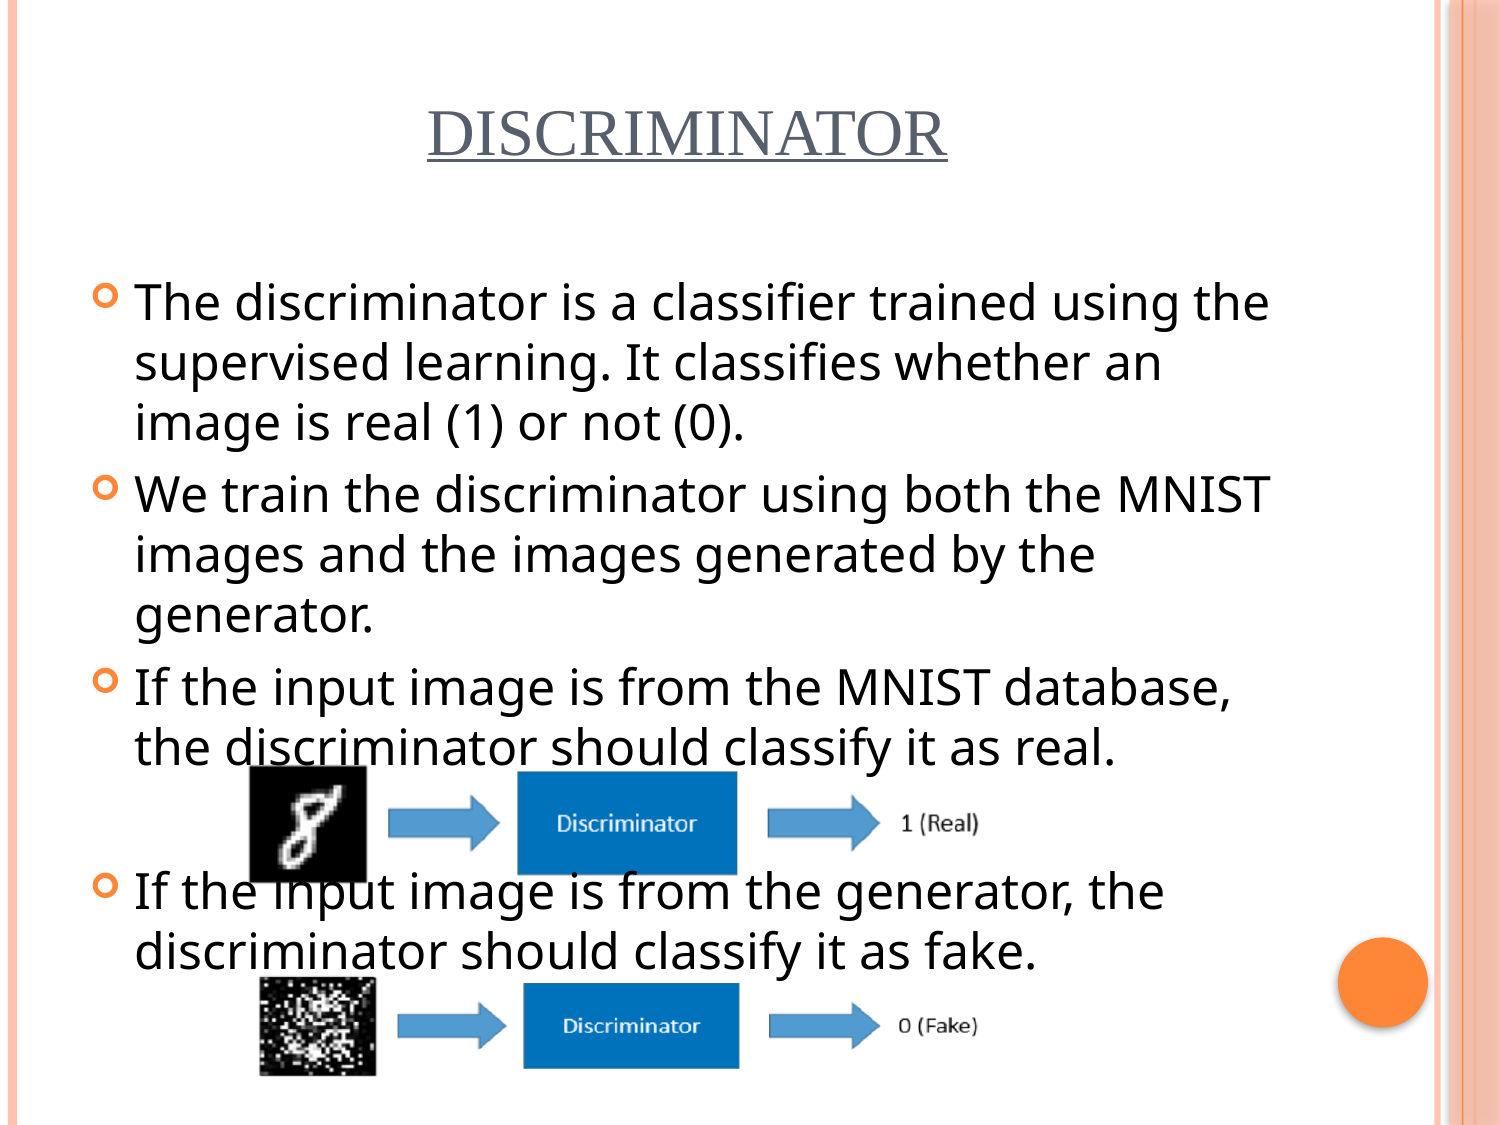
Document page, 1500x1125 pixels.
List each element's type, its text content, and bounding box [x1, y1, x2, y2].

title DISCRIMINATOR [75, 45, 1300, 176]
list The discriminator is a classifier trained using the supervised learning. It classifies whether an image is real (1) or not (0). We train the discriminator using both the MNIST images and the images generated by the generator. If the input image is from the MNIST database, the discriminator should classify it as real. If the input image is from the generator, the discriminator should classify it as fake. [75, 262, 1300, 1102]
picture [233, 749, 989, 896]
picture [245, 960, 985, 1087]
